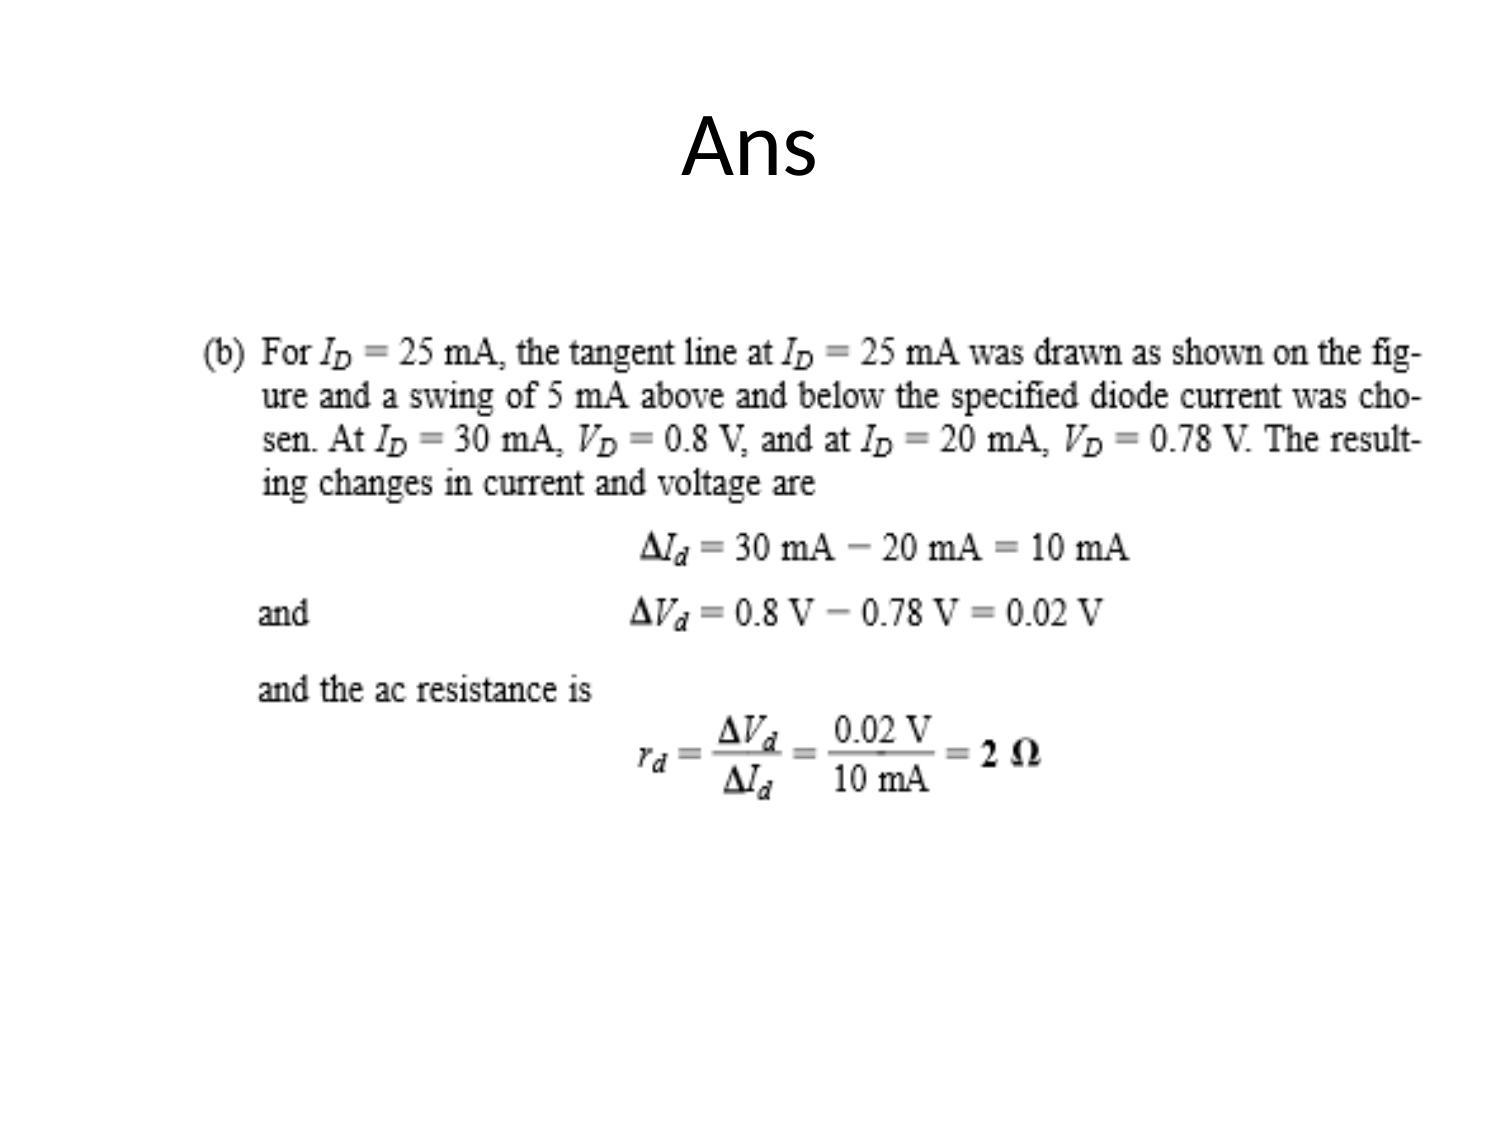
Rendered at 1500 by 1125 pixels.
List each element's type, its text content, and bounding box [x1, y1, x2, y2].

picture [52, 262, 1448, 826]
title Ans [75, 45, 1425, 233]
